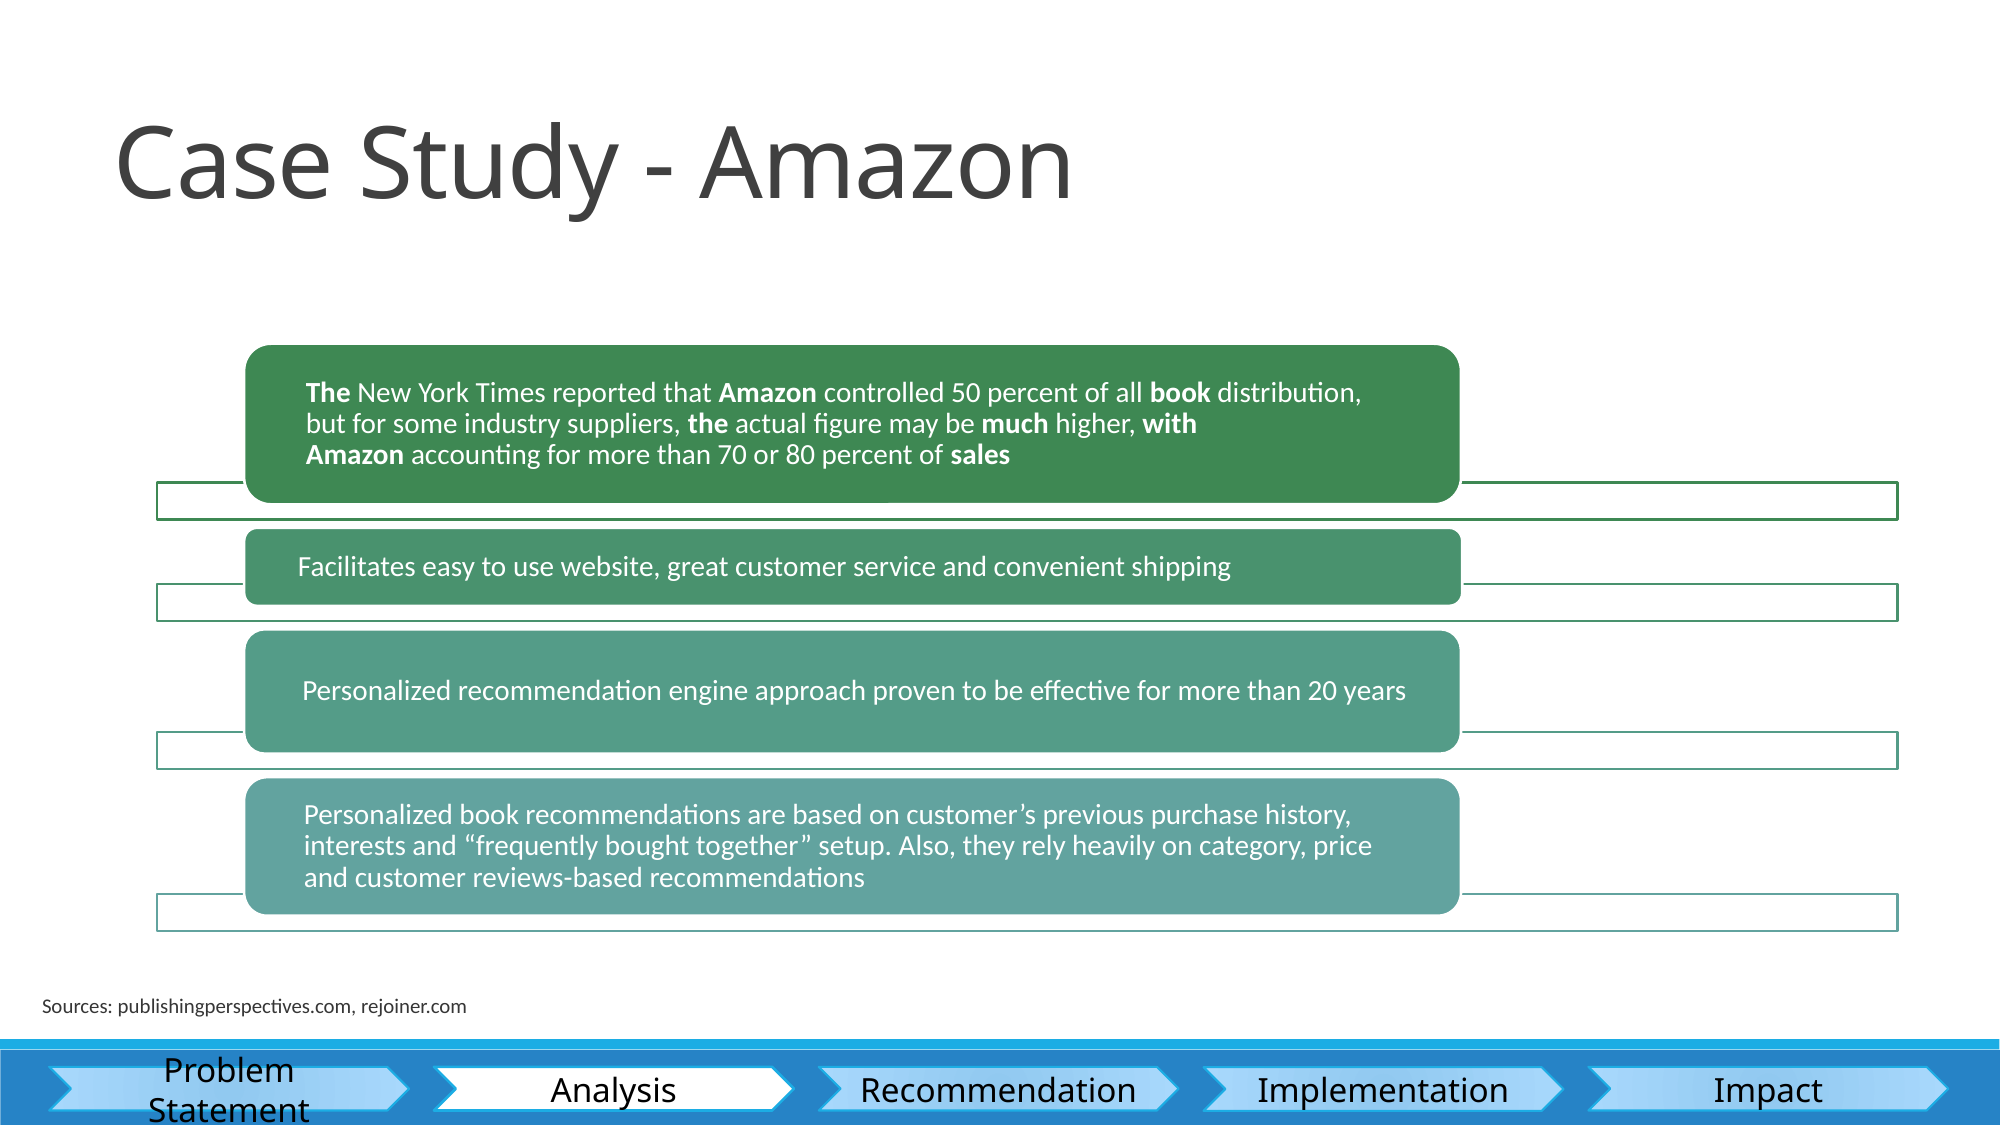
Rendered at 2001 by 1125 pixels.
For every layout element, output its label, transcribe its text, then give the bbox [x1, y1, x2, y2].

text_box Analysis [432, 1065, 795, 1112]
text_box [156, 313, 1898, 962]
text_box Recommendation [817, 1065, 1180, 1112]
text_box Sources: publishingperspectives.com, rejoiner.com [27, 985, 537, 1026]
text_box Problem Statement [48, 1065, 410, 1112]
title Case Study - Amazon [98, 49, 1749, 287]
text_box Implementation [1202, 1066, 1565, 1112]
text_box Impact [1587, 1065, 1950, 1112]
